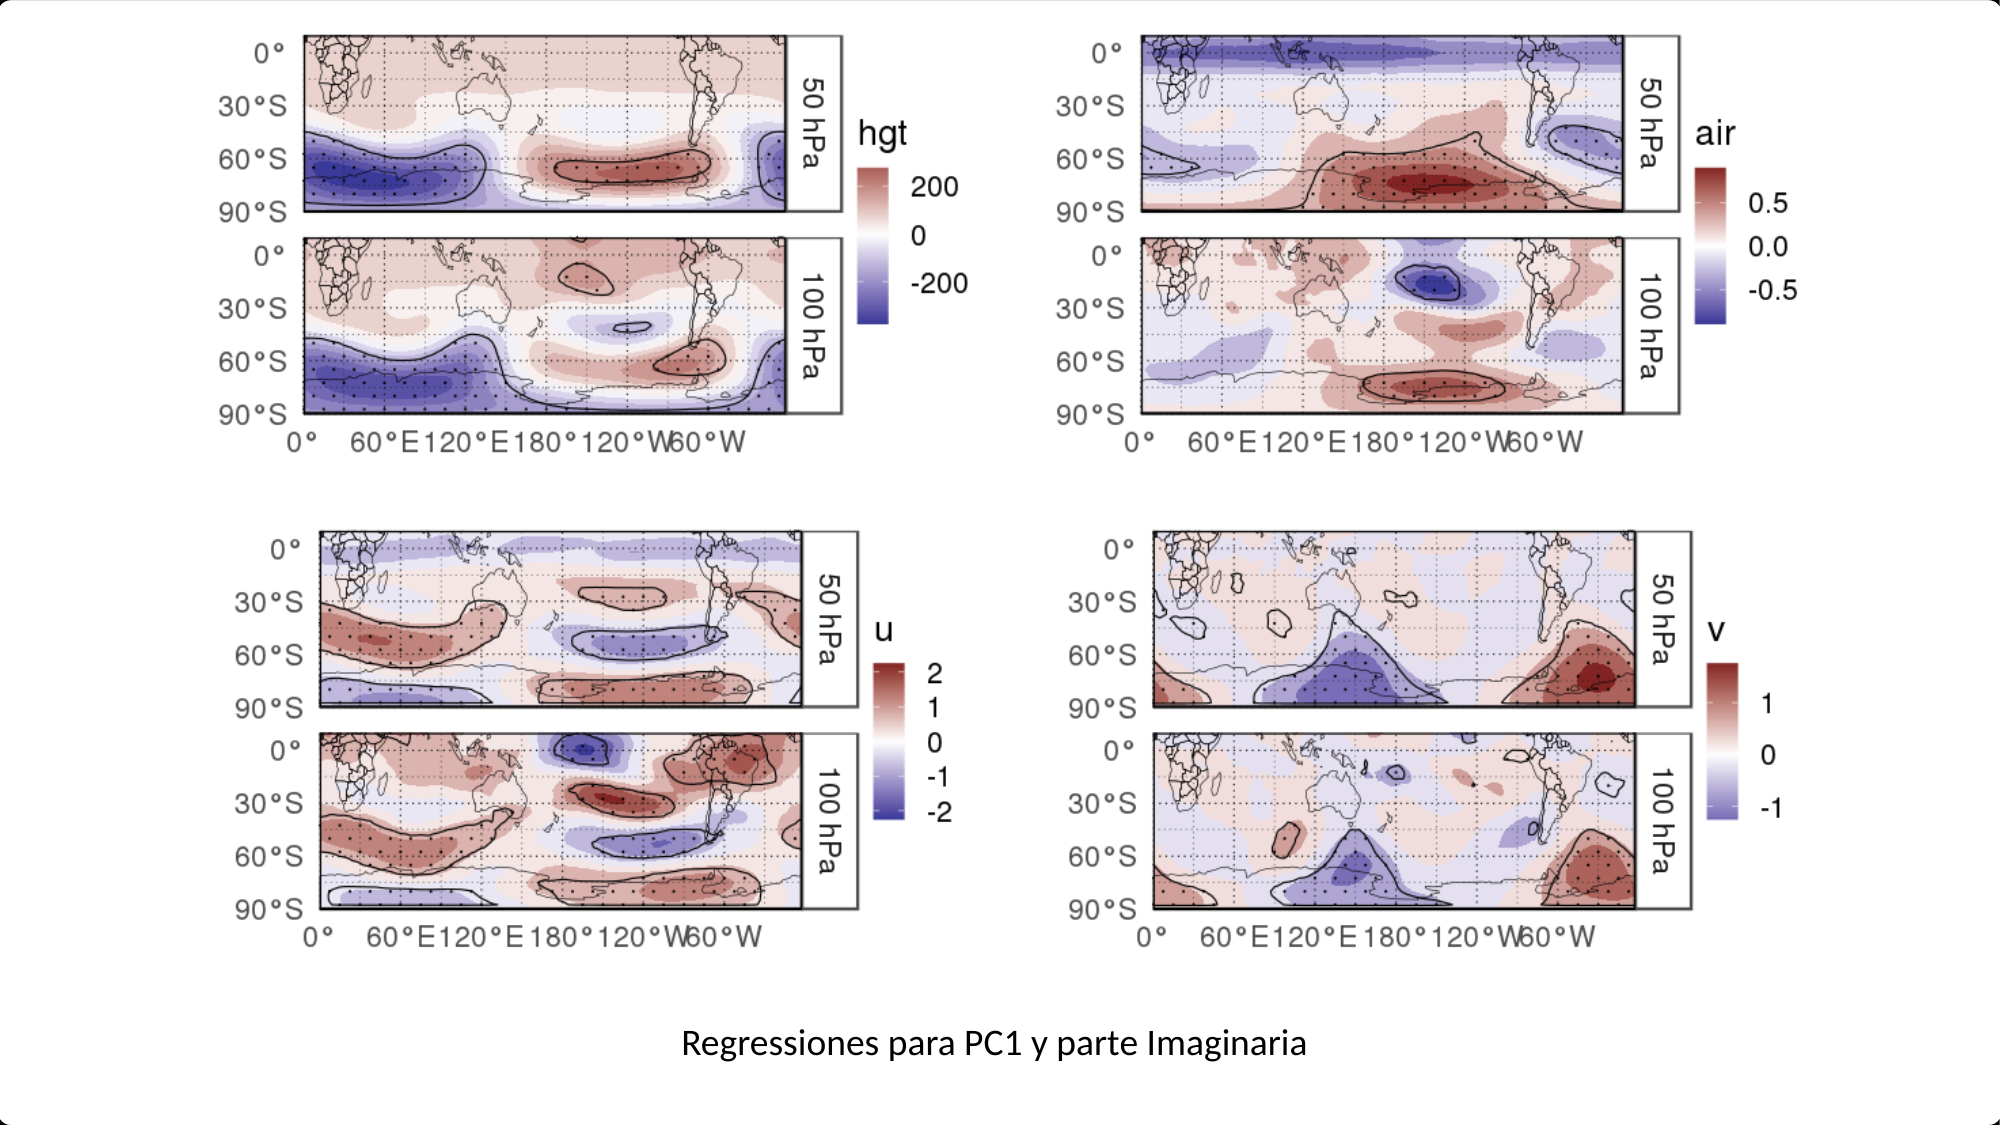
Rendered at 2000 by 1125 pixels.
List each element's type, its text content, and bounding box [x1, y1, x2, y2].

picture [160, 20, 1827, 1011]
text_box Regressiones para PC1 y parte Imaginaria [29, 1010, 1961, 1094]
